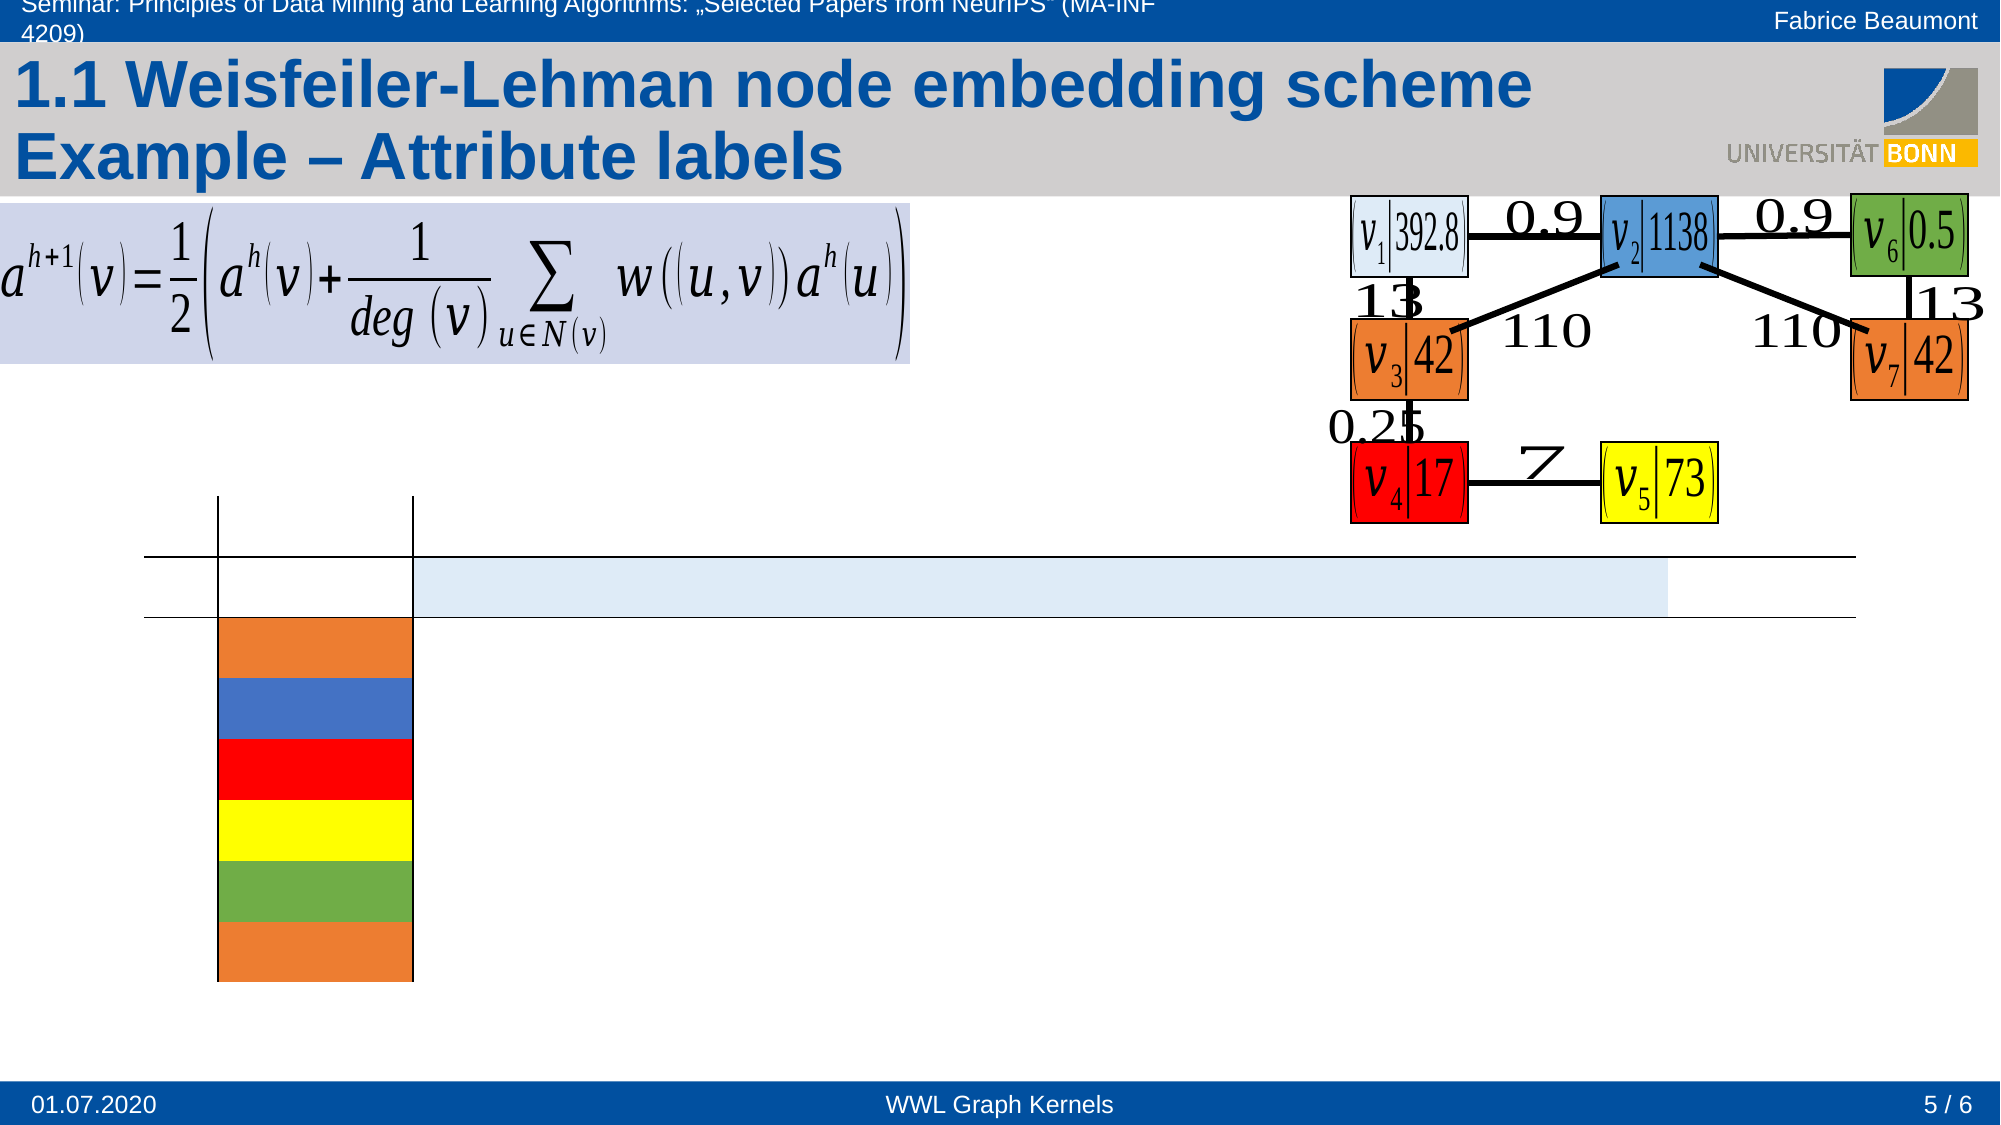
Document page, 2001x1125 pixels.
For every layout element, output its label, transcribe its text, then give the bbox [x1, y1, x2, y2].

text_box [1327, 188, 1989, 523]
text_box 5 / 6 [1850, 1081, 1988, 1125]
list 1.1 Weisfeiler-Lehman node embedding scheme Example – Attribute labels [0, 42, 1725, 195]
picture [1725, 44, 1978, 187]
